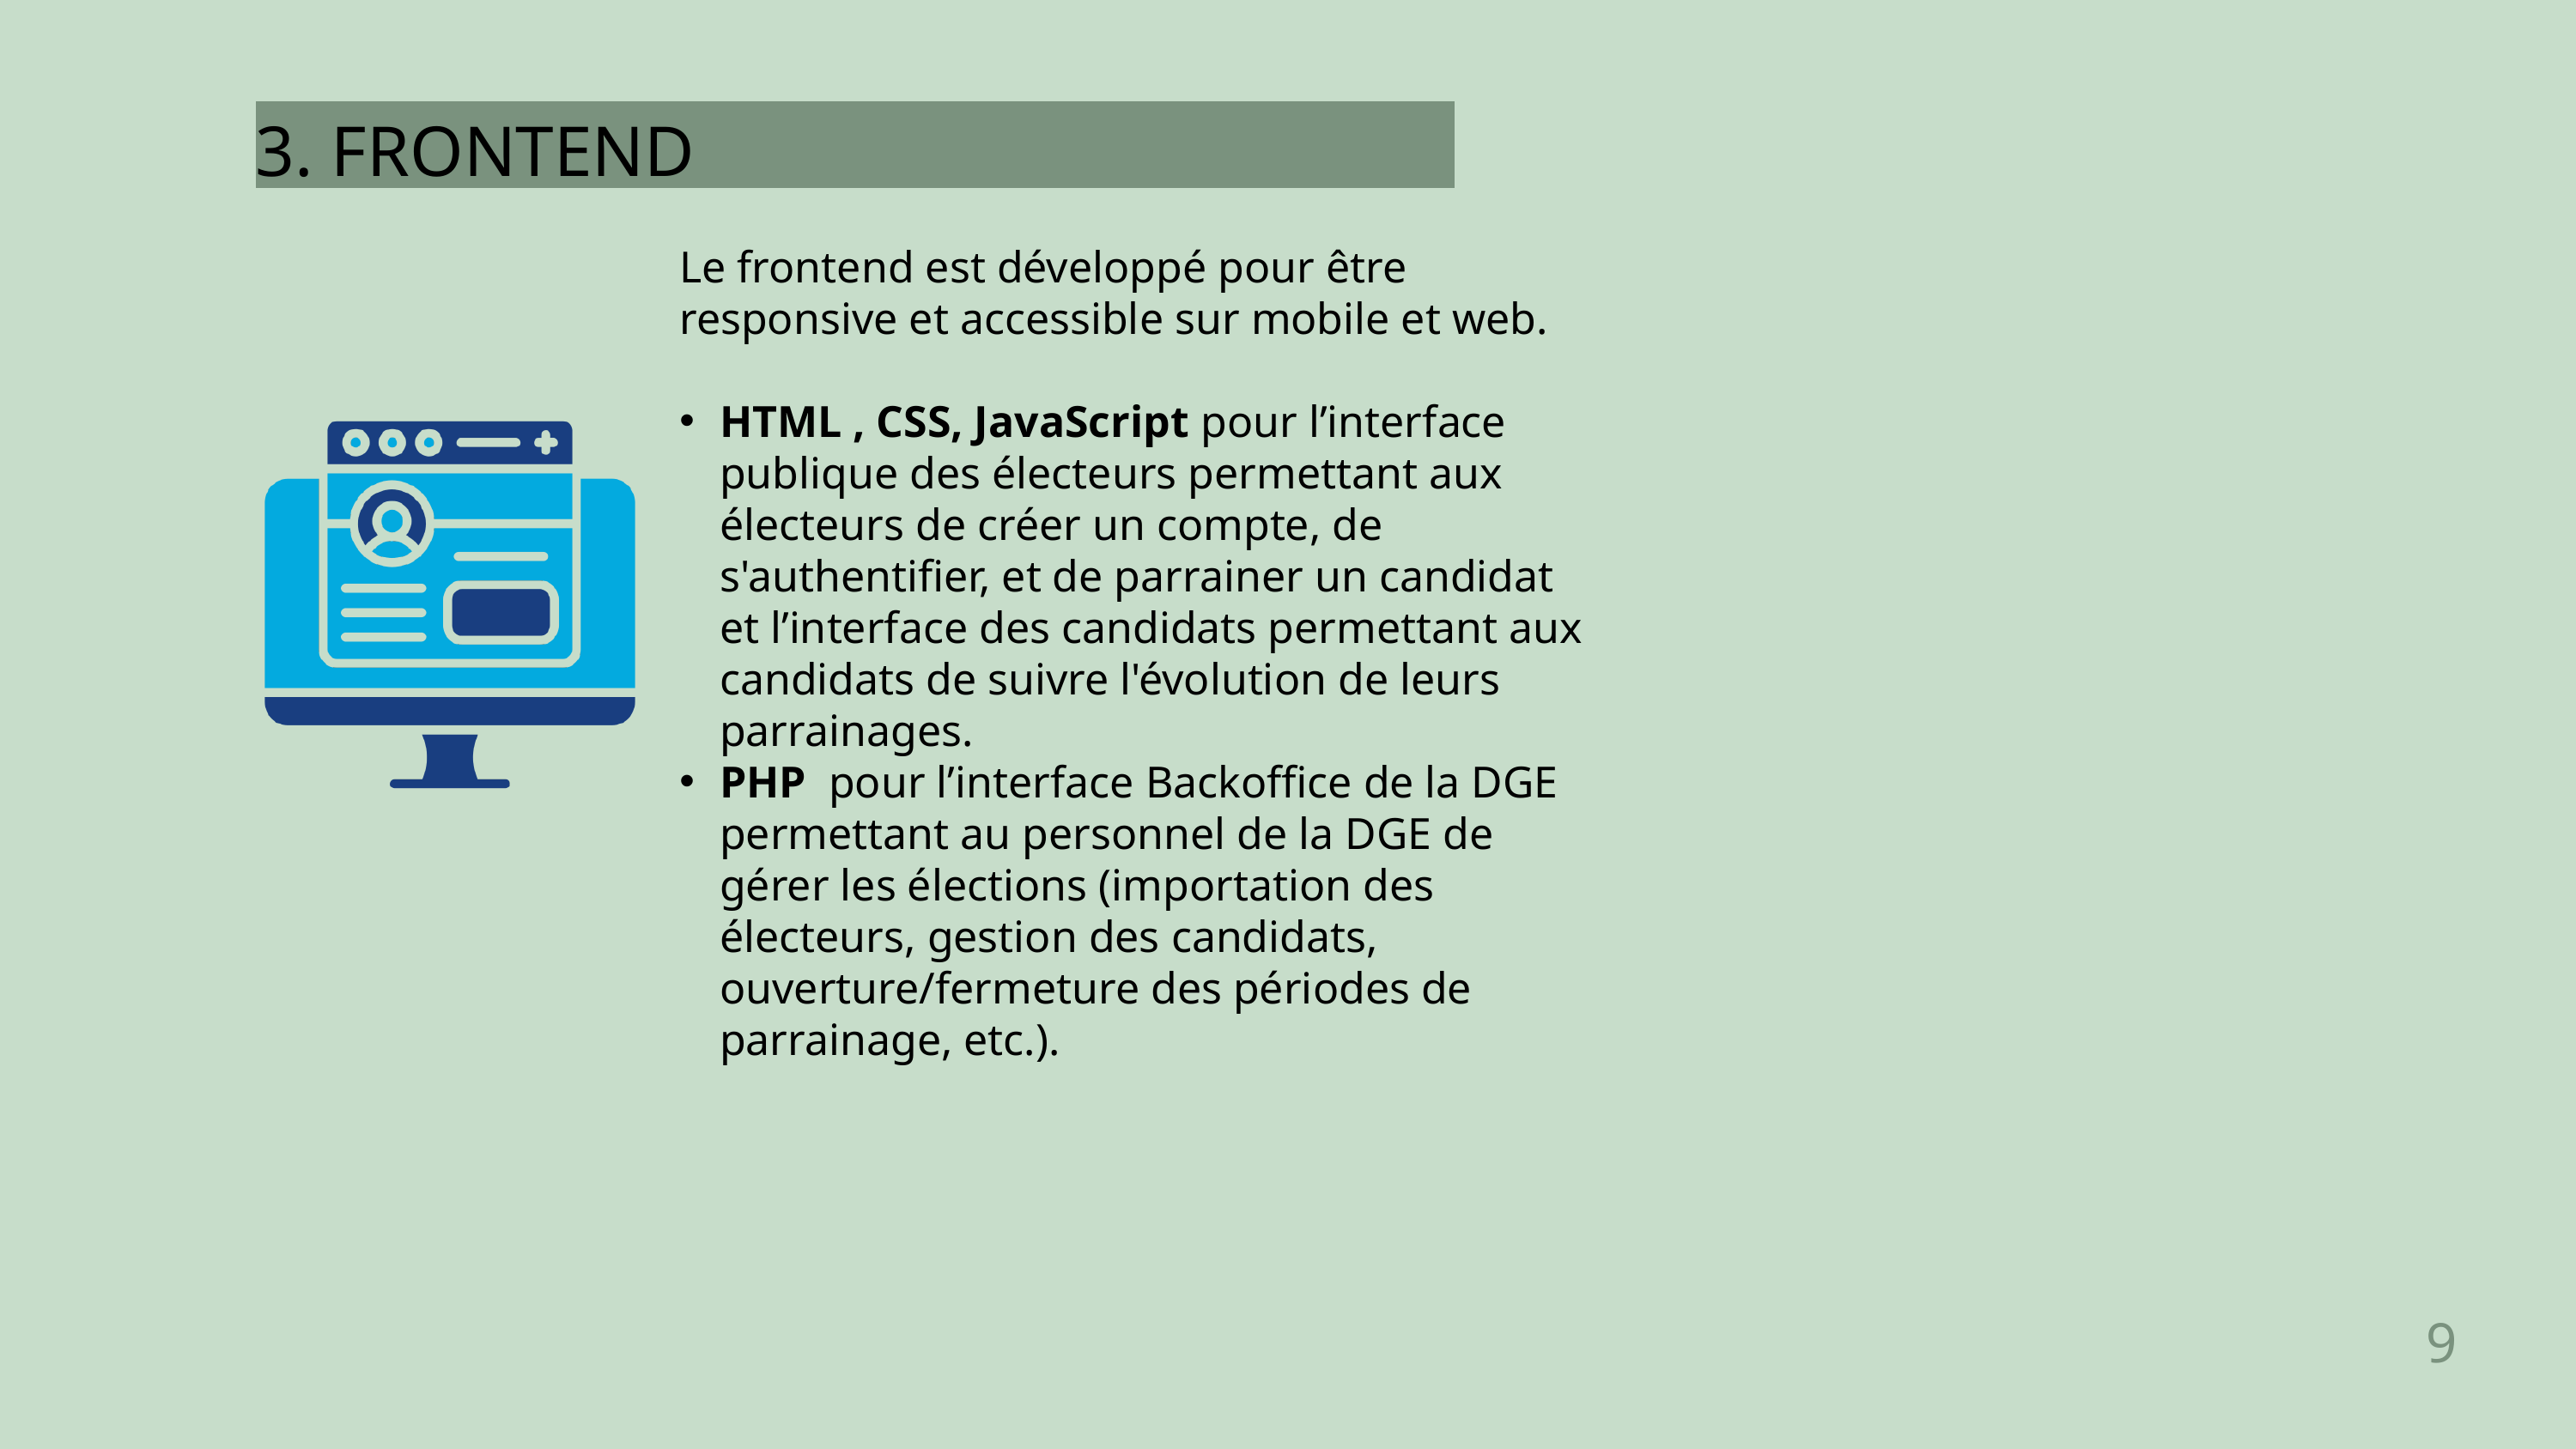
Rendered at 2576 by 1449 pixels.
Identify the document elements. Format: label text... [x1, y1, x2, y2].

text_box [255, 91, 1455, 188]
text_box Le frontend est développé pour être responsive et accessible sur mobile et web. HTML , CSS, JavaScript pour l’interface publique des électeurs permettant aux électeurs de créer un compte, de s'authentifier, et de parrainer un candidat et l’interface des candidats permettant aux candidats de suivre l'évolution de leurs parrainages. PHP pour l’interface Backoffice de la DGE permettant au personnel de la DGE de gérer les élections (importation des électeurs, gestion des candidats, ouverture/fermeture des périodes de parrainage, etc.). [666, 288, 1600, 1070]
picture [256, 406, 643, 803]
text_box 3. FRONTEND [255, 93, 1908, 288]
text_box 9 [2426, 1295, 2458, 1373]
